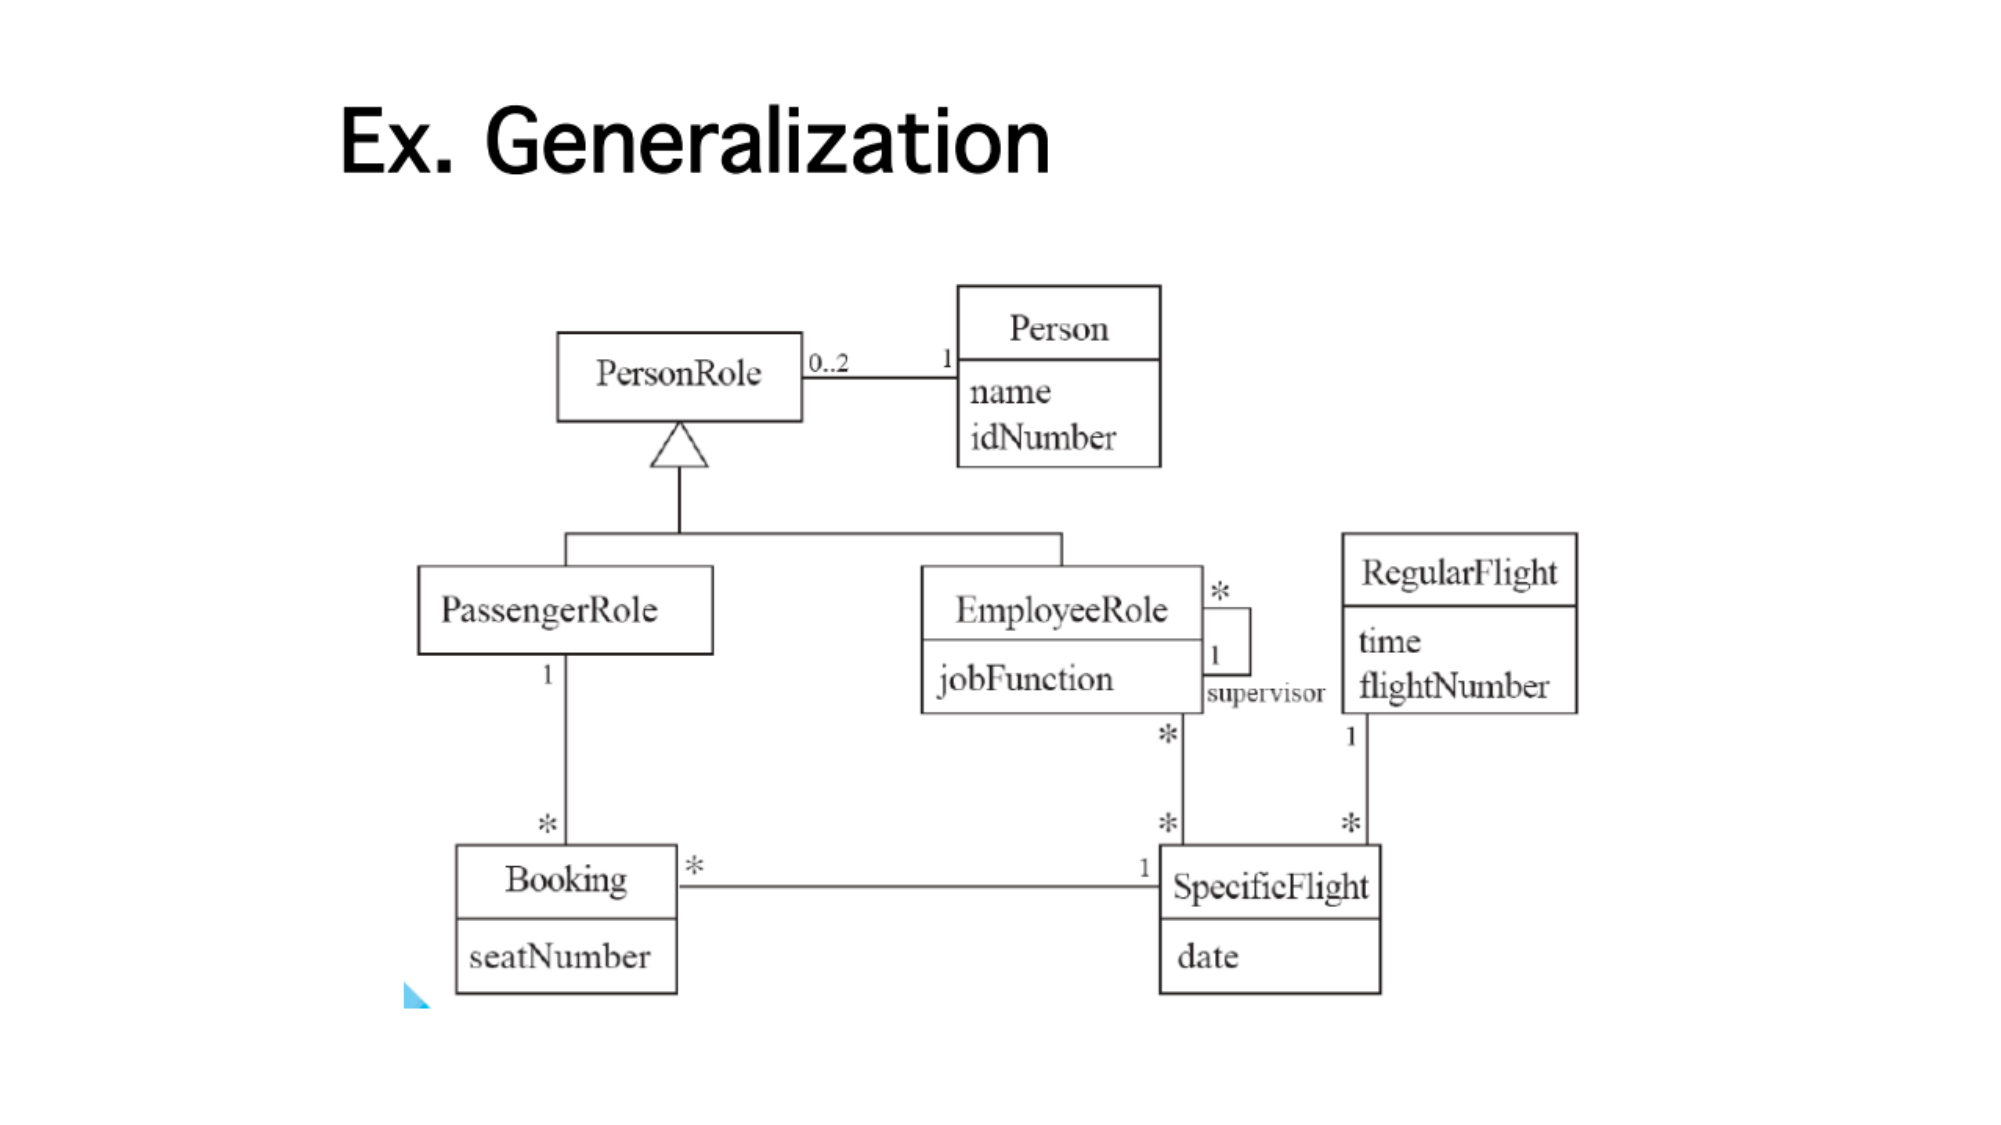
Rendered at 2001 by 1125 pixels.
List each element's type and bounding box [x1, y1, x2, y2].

picture [249, 0, 1750, 1125]
